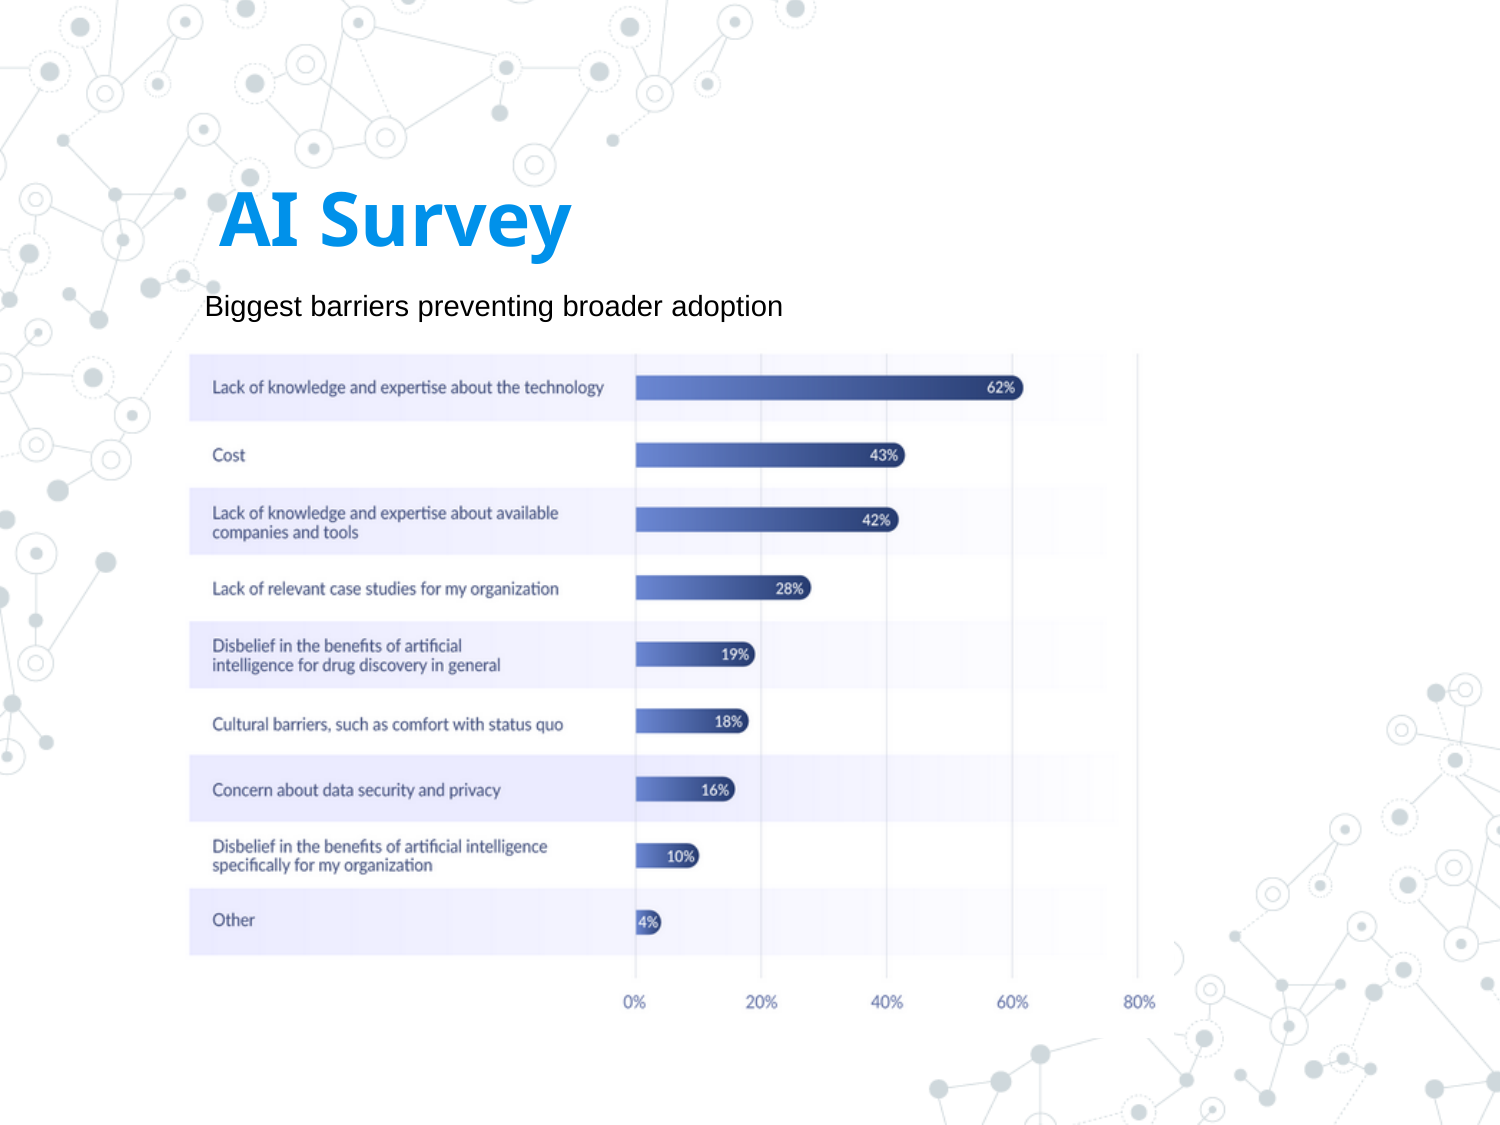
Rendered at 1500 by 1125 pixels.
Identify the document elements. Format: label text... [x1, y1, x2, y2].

picture [0, 0, 1500, 1125]
text_box Biggest barriers preventing broader adoption [189, 279, 800, 330]
title AI Survey [204, 161, 1161, 277]
